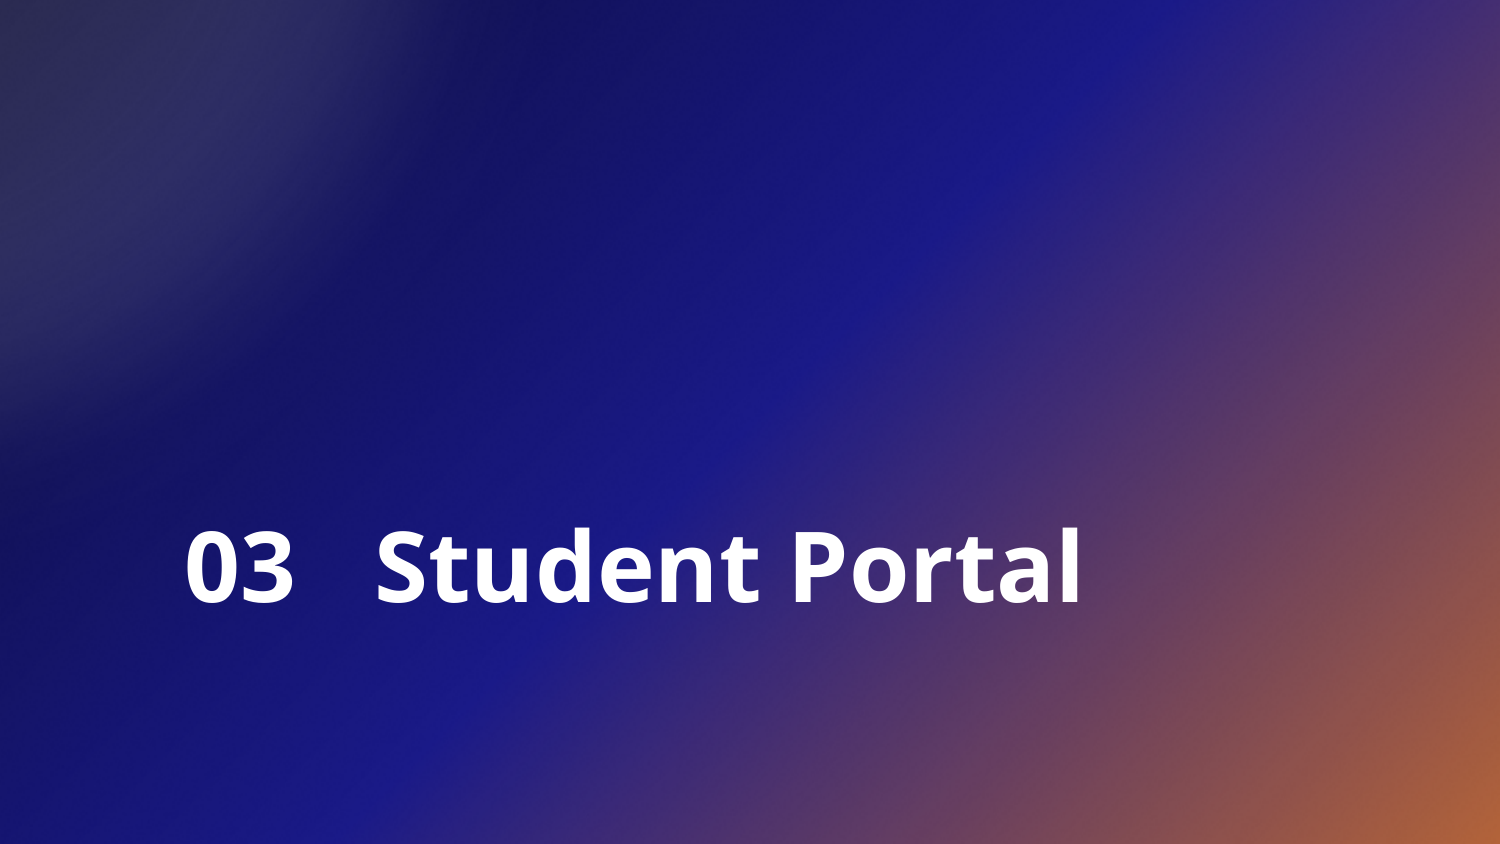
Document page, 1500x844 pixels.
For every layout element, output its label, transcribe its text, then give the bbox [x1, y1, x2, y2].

picture [0, 0, 1500, 844]
title Student Portal [361, 482, 1383, 647]
title 03 [120, 482, 361, 647]
